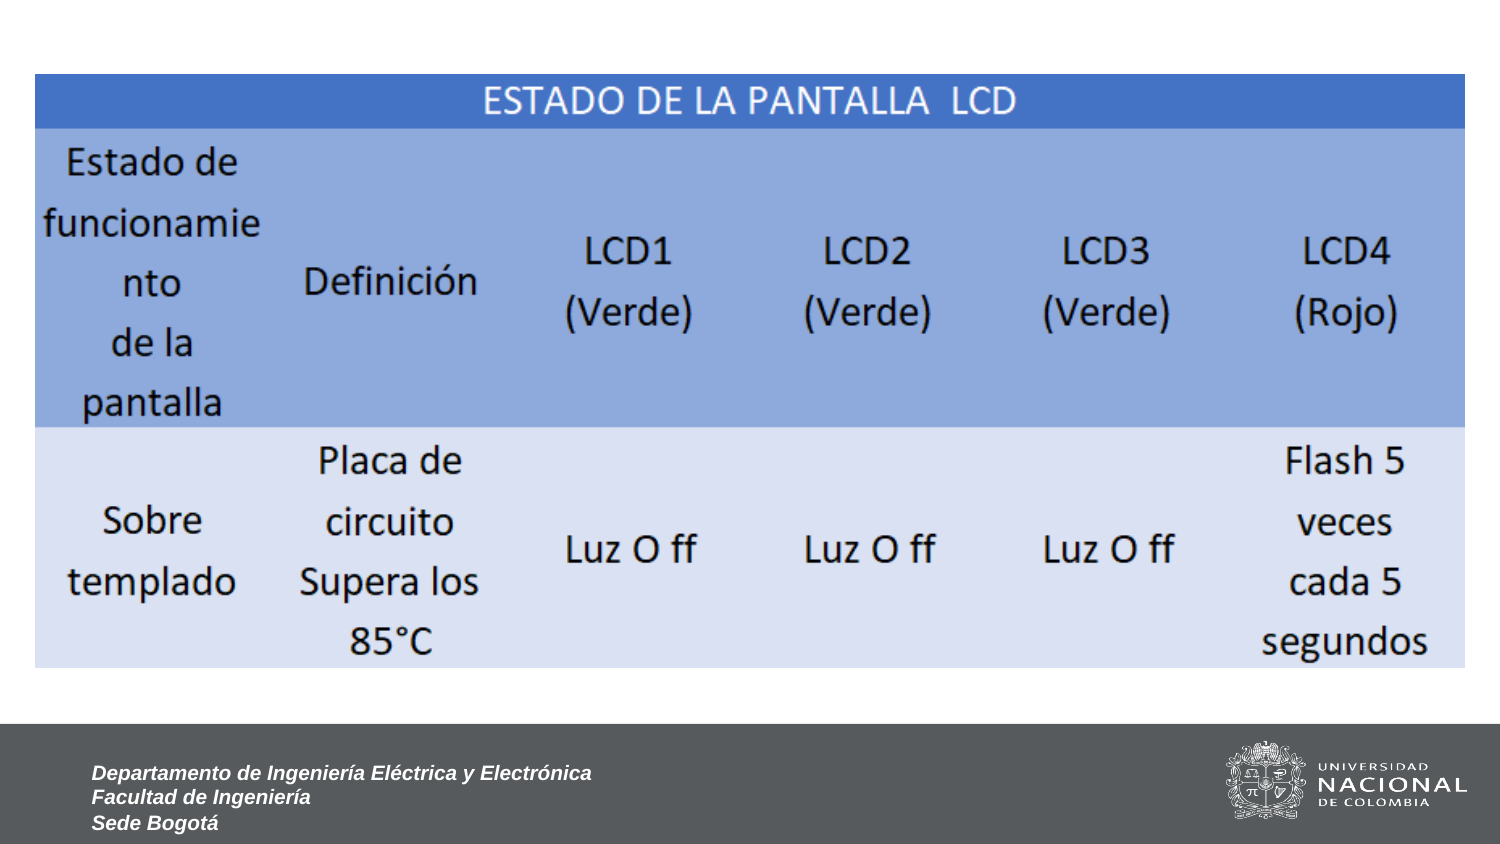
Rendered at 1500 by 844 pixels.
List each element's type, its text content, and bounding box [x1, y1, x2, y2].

text_box Departamento de Ingeniería Eléctrica y Electrónica Facultad de Ingeniería Sede Bogotá [76, 751, 739, 842]
picture [1207, 730, 1483, 829]
picture [35, 73, 1465, 668]
text_box [0, 723, 1500, 844]
